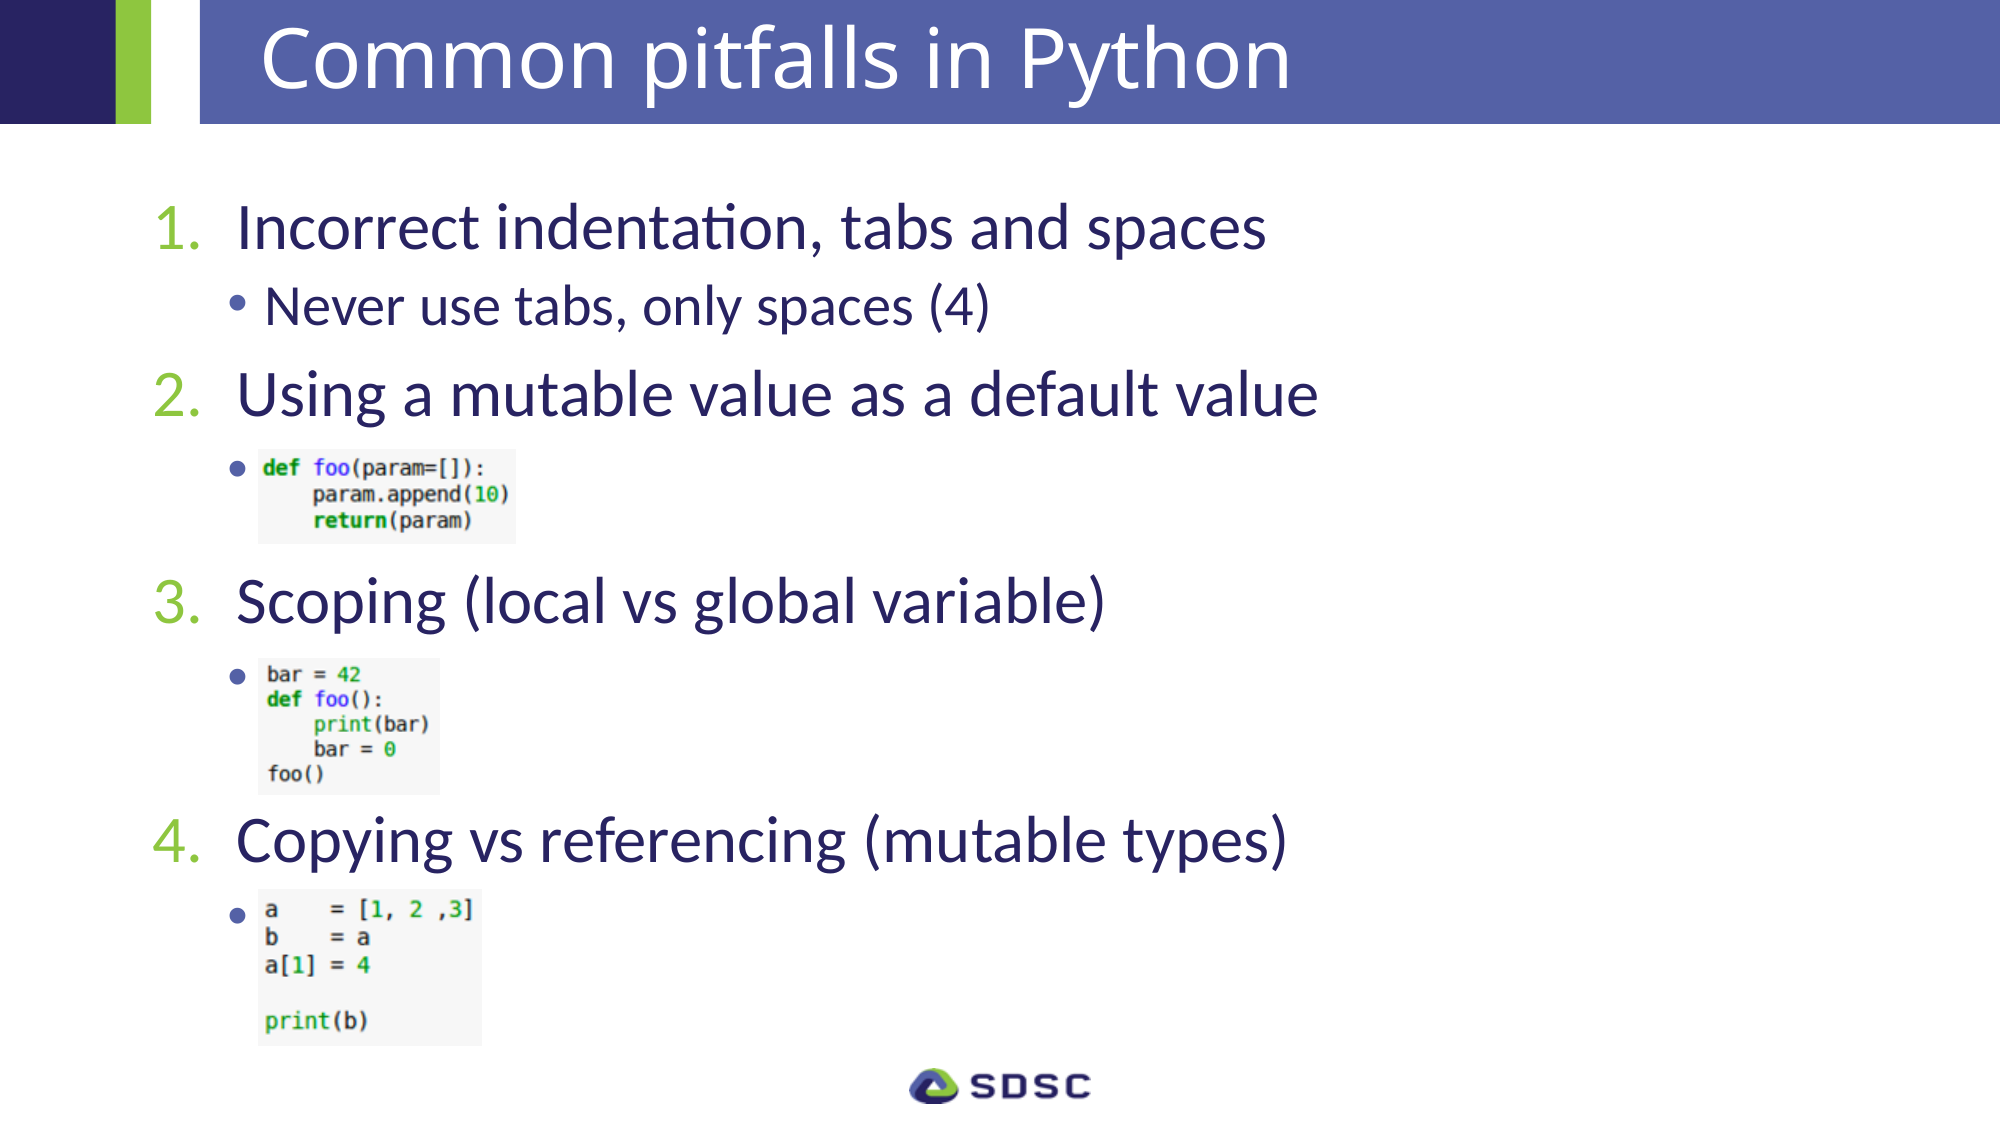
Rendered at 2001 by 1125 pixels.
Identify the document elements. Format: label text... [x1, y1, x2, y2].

picture [258, 658, 440, 795]
title Common pitfalls in Python [200, 0, 2000, 124]
picture [909, 1068, 1091, 1104]
picture [258, 889, 482, 1046]
list Incorrect indentation, tabs and spaces Never use tabs, only spaces (4) Using a mutable value as a default value Scoping (local vs global variable) Copying vs referencing (mutable types) [137, 184, 1948, 1027]
picture [258, 449, 516, 544]
